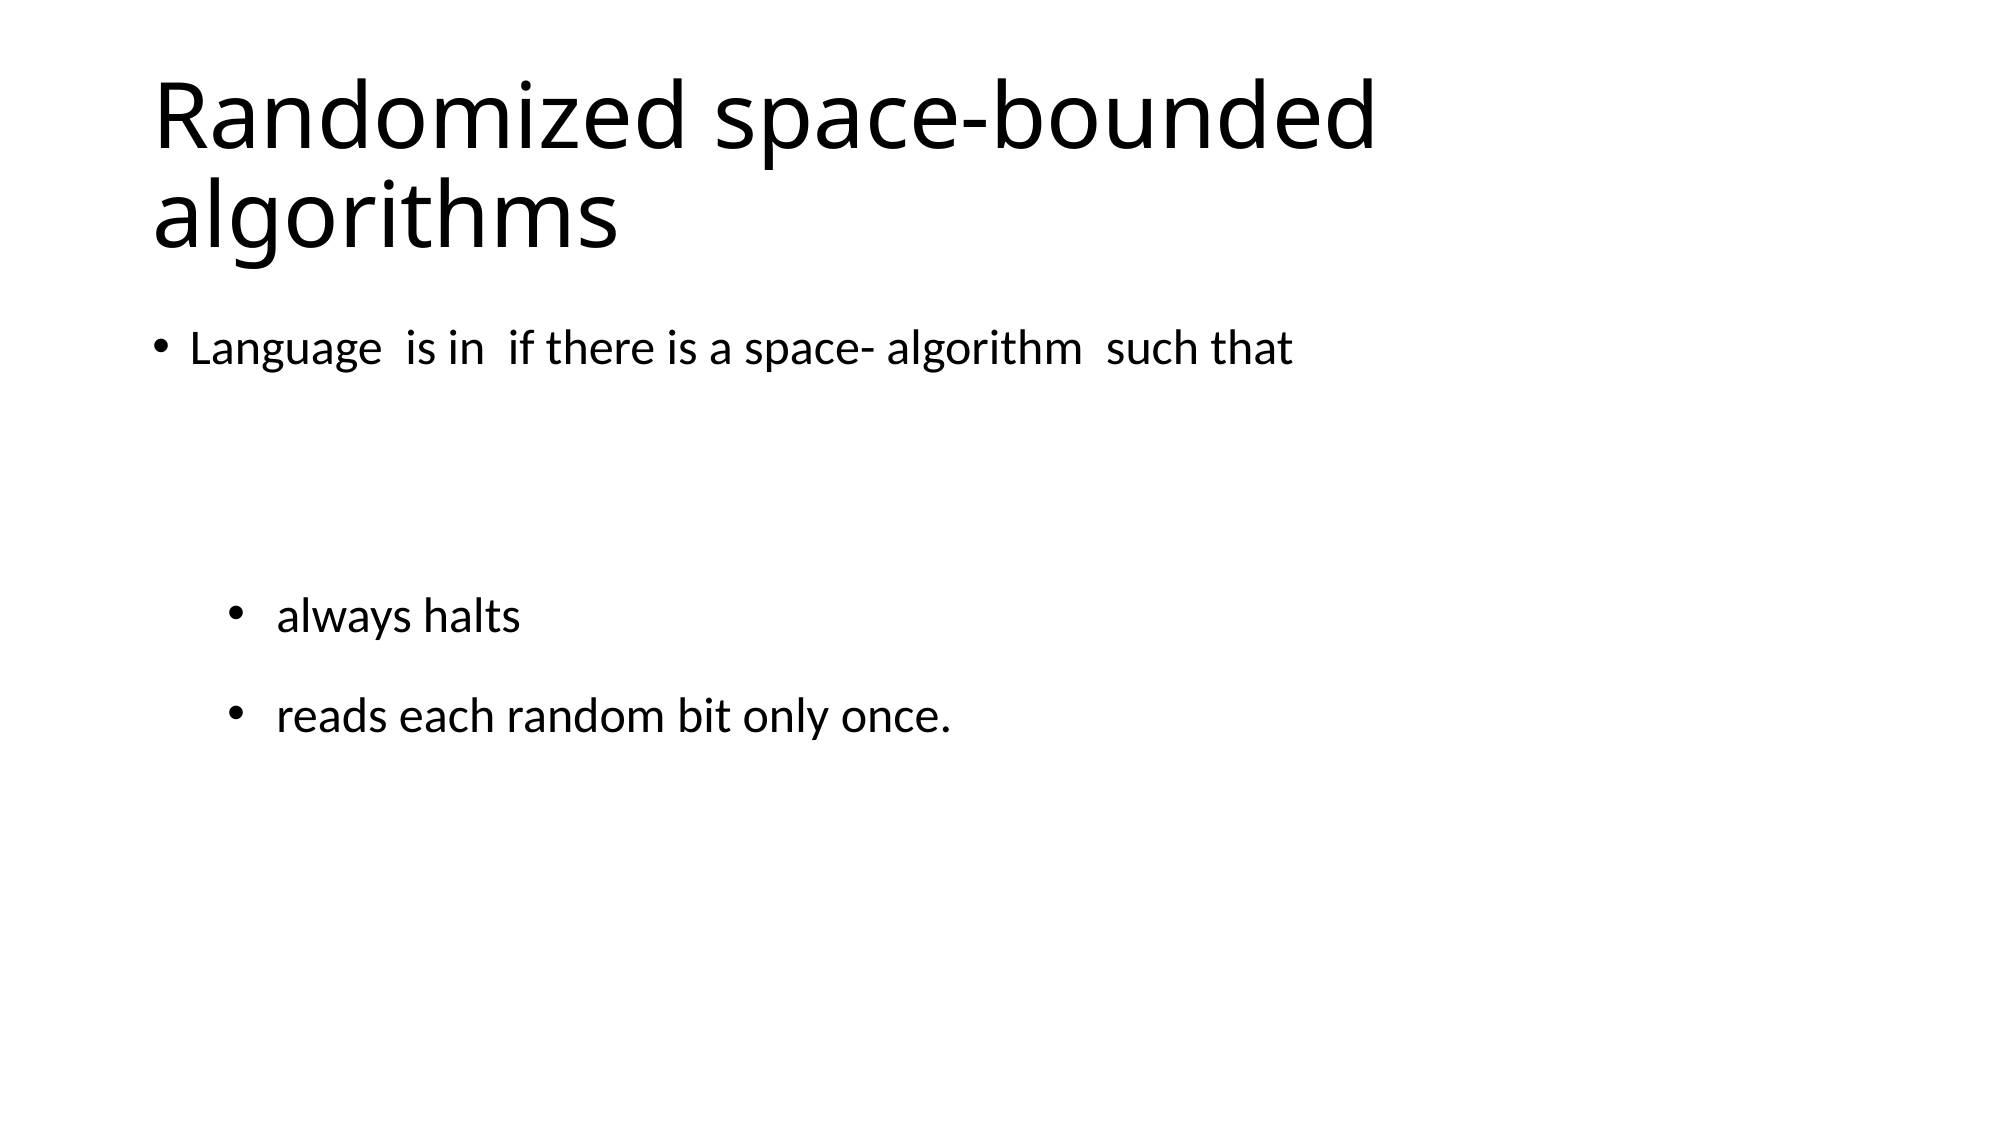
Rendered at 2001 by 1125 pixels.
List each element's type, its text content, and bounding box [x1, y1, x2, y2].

title Randomized space-bounded algorithms [137, 59, 1863, 278]
